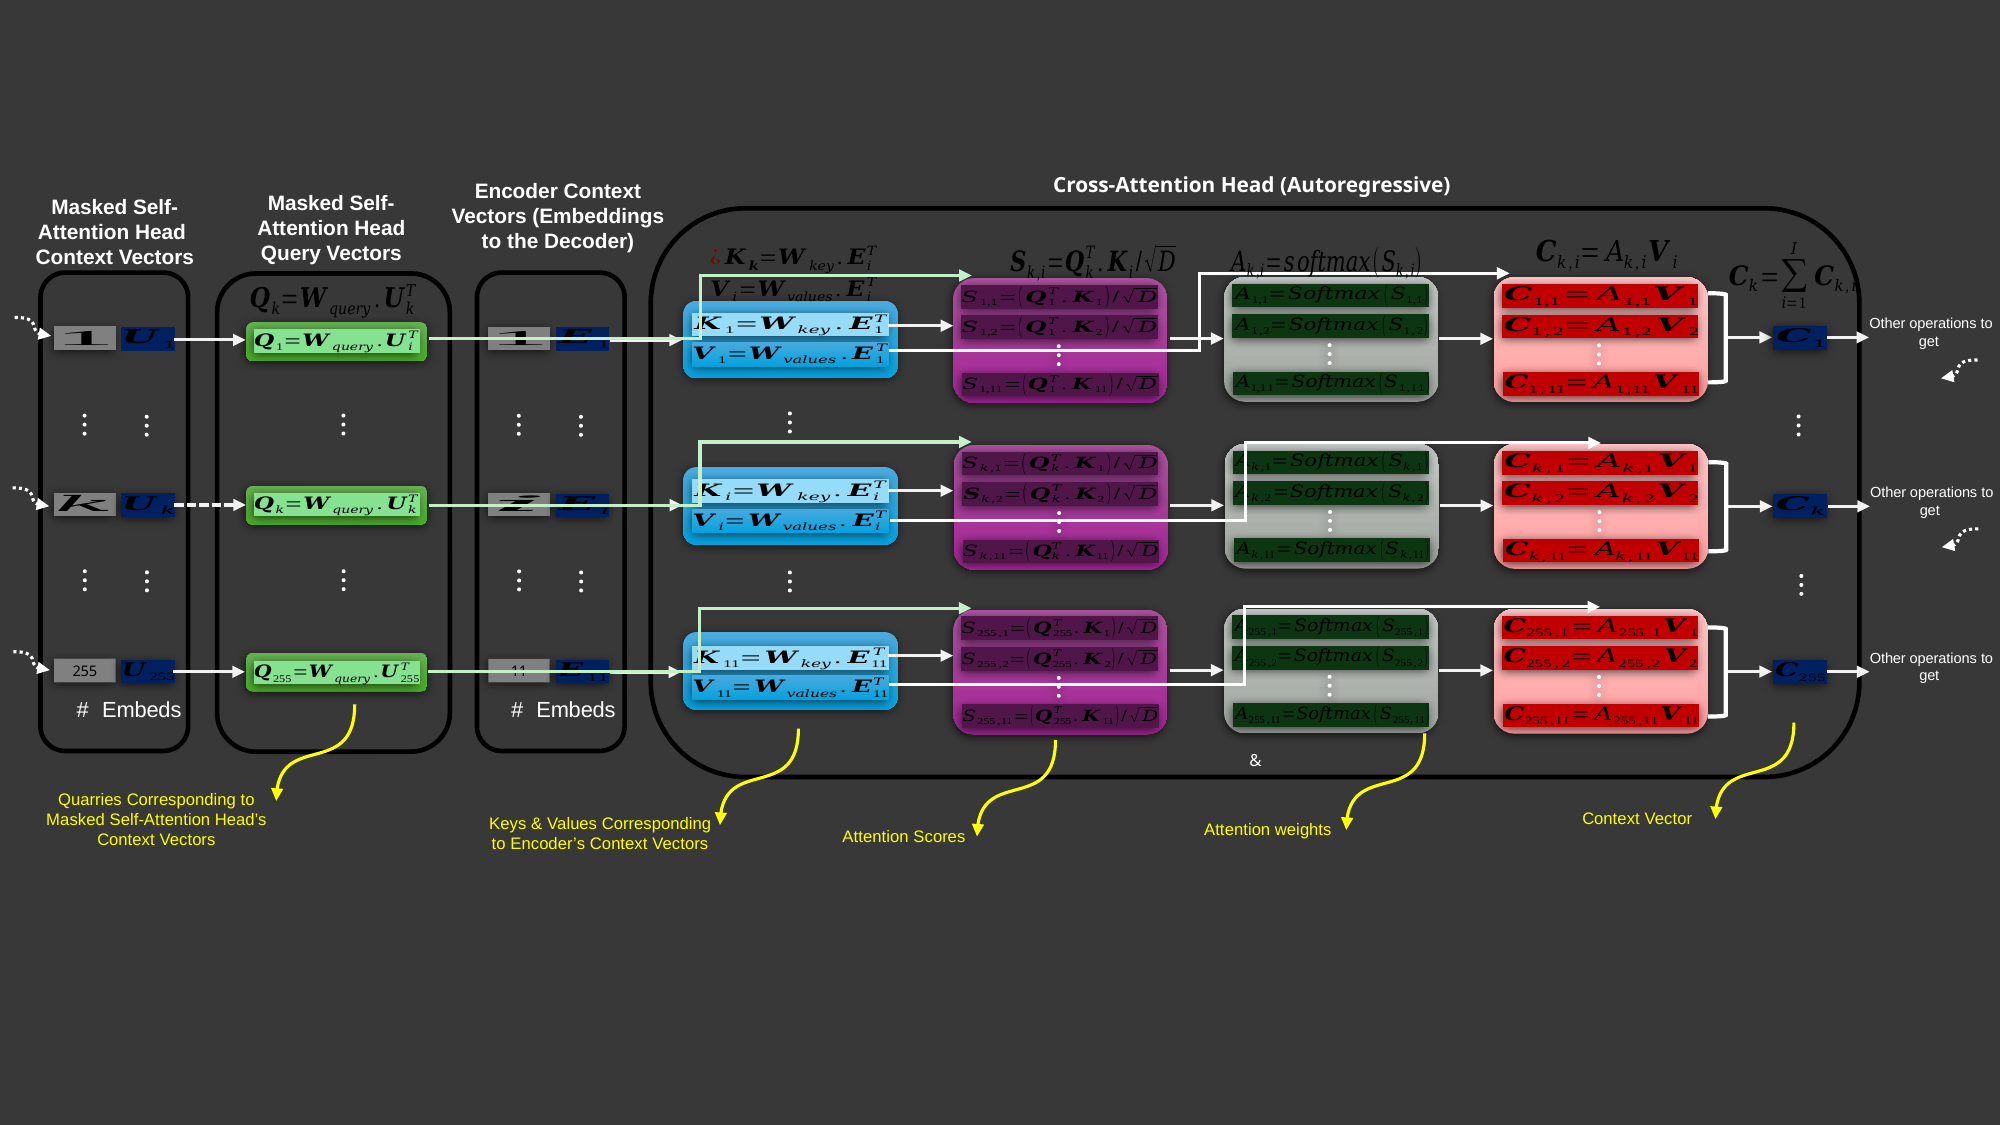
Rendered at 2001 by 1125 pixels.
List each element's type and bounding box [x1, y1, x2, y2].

text_box [266, 712, 365, 793]
text_box [8, 163, 2000, 862]
